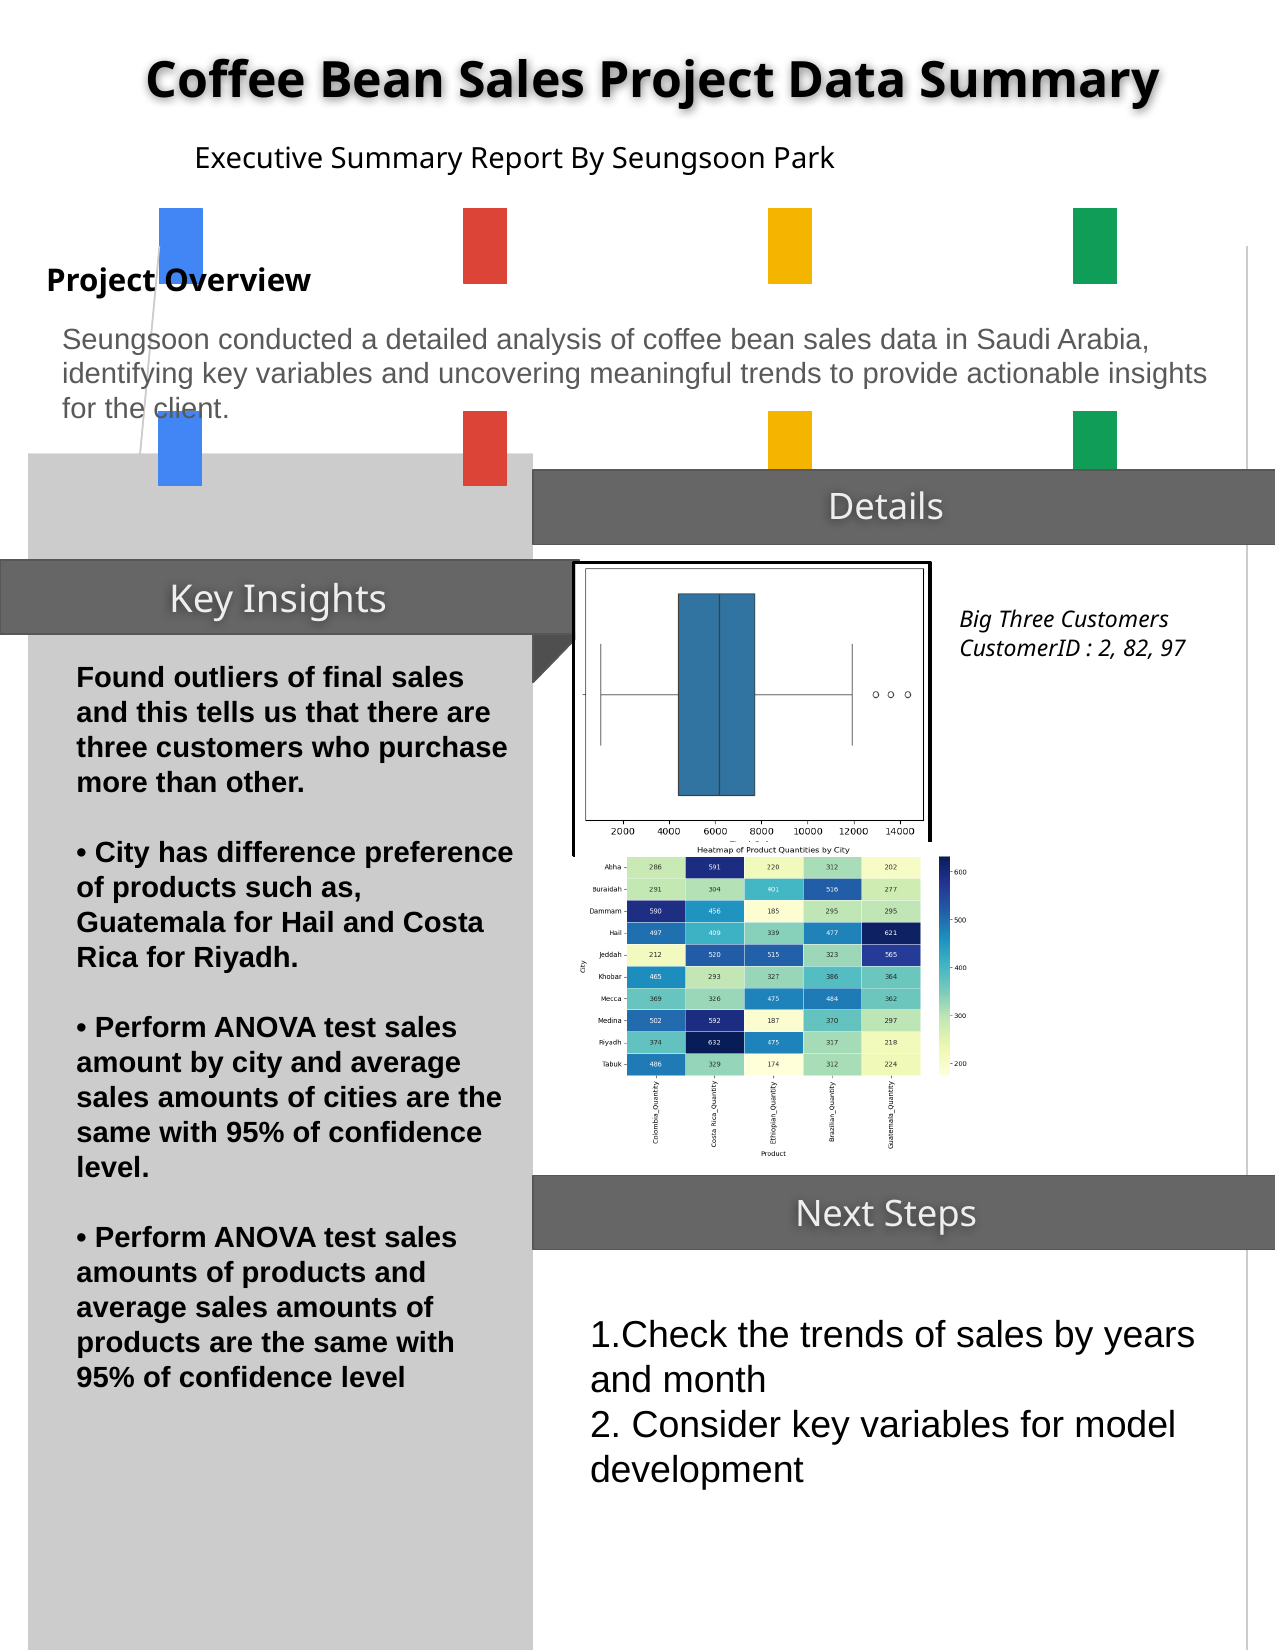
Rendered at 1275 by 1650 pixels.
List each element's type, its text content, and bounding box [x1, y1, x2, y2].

text_box 1.Check the trends of sales by years and month 2. Consider key variables for model development [575, 1302, 1214, 1498]
text_box Big Three Customers CustomerID : 2, 82, 97 [944, 588, 1202, 855]
text_box Found outliers of final sales and this tells us that there are three customers who purchase more than other. • City has difference preference of products such as, Guatemala for Hail and Costa Rica for Riyadh. • Perform ANOVA test sales amount by city and average sales amounts of cities are the same with 95% of confidence level. • Perform ANOVA test sales amounts of products and average sales amounts of products are the same with 95% of confidence level [61, 651, 534, 1401]
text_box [130, 36, 1224, 220]
picture [574, 563, 971, 1162]
text_box Project Overview [30, 251, 638, 299]
text_box Seungsoon conducted a detailed analysis of coffee bean sales data in Saudi Arabia, identifying key variables and uncovering meaningful trends to provide actionable insights for the client. [47, 304, 1247, 440]
